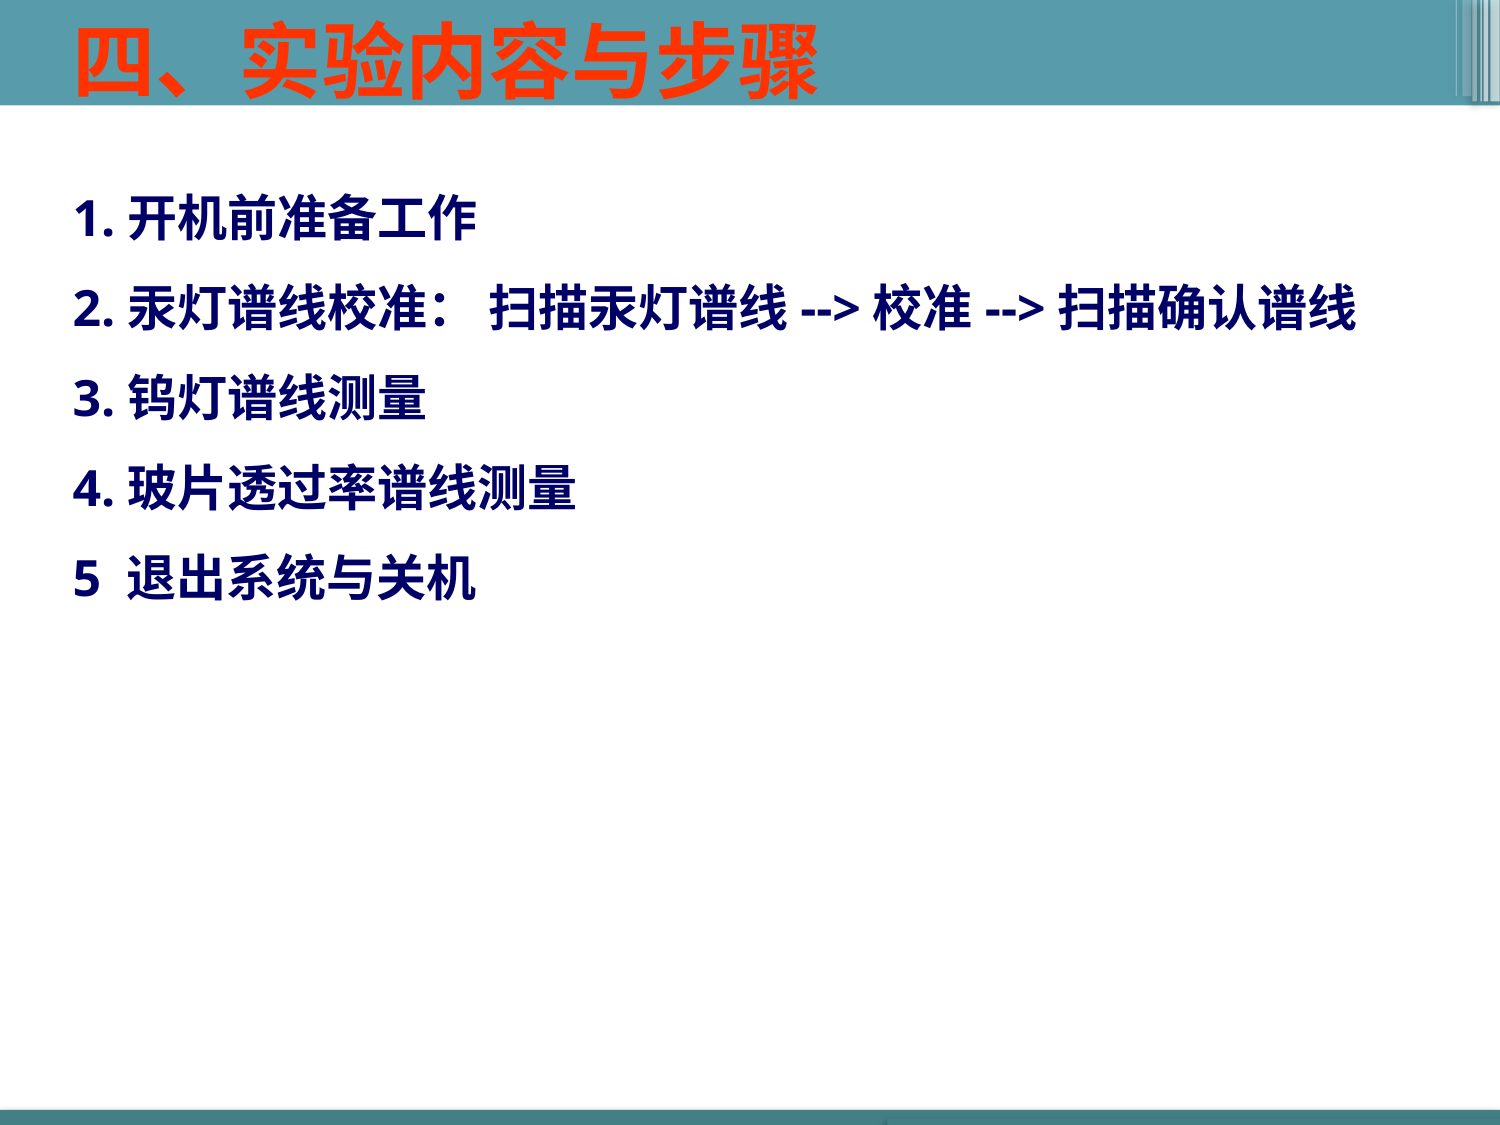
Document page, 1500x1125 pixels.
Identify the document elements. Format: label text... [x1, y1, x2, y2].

text_box 1.开机前准备工作 2.汞灯谱线校准： 扫描汞灯谱线-->校准-->扫描确认谱线 3.钨灯谱线测量 4.玻片透过率谱线测量 5 退出系统与关机 [57, 149, 1387, 968]
text_box 四、实验内容与步骤 [57, 2, 1301, 117]
